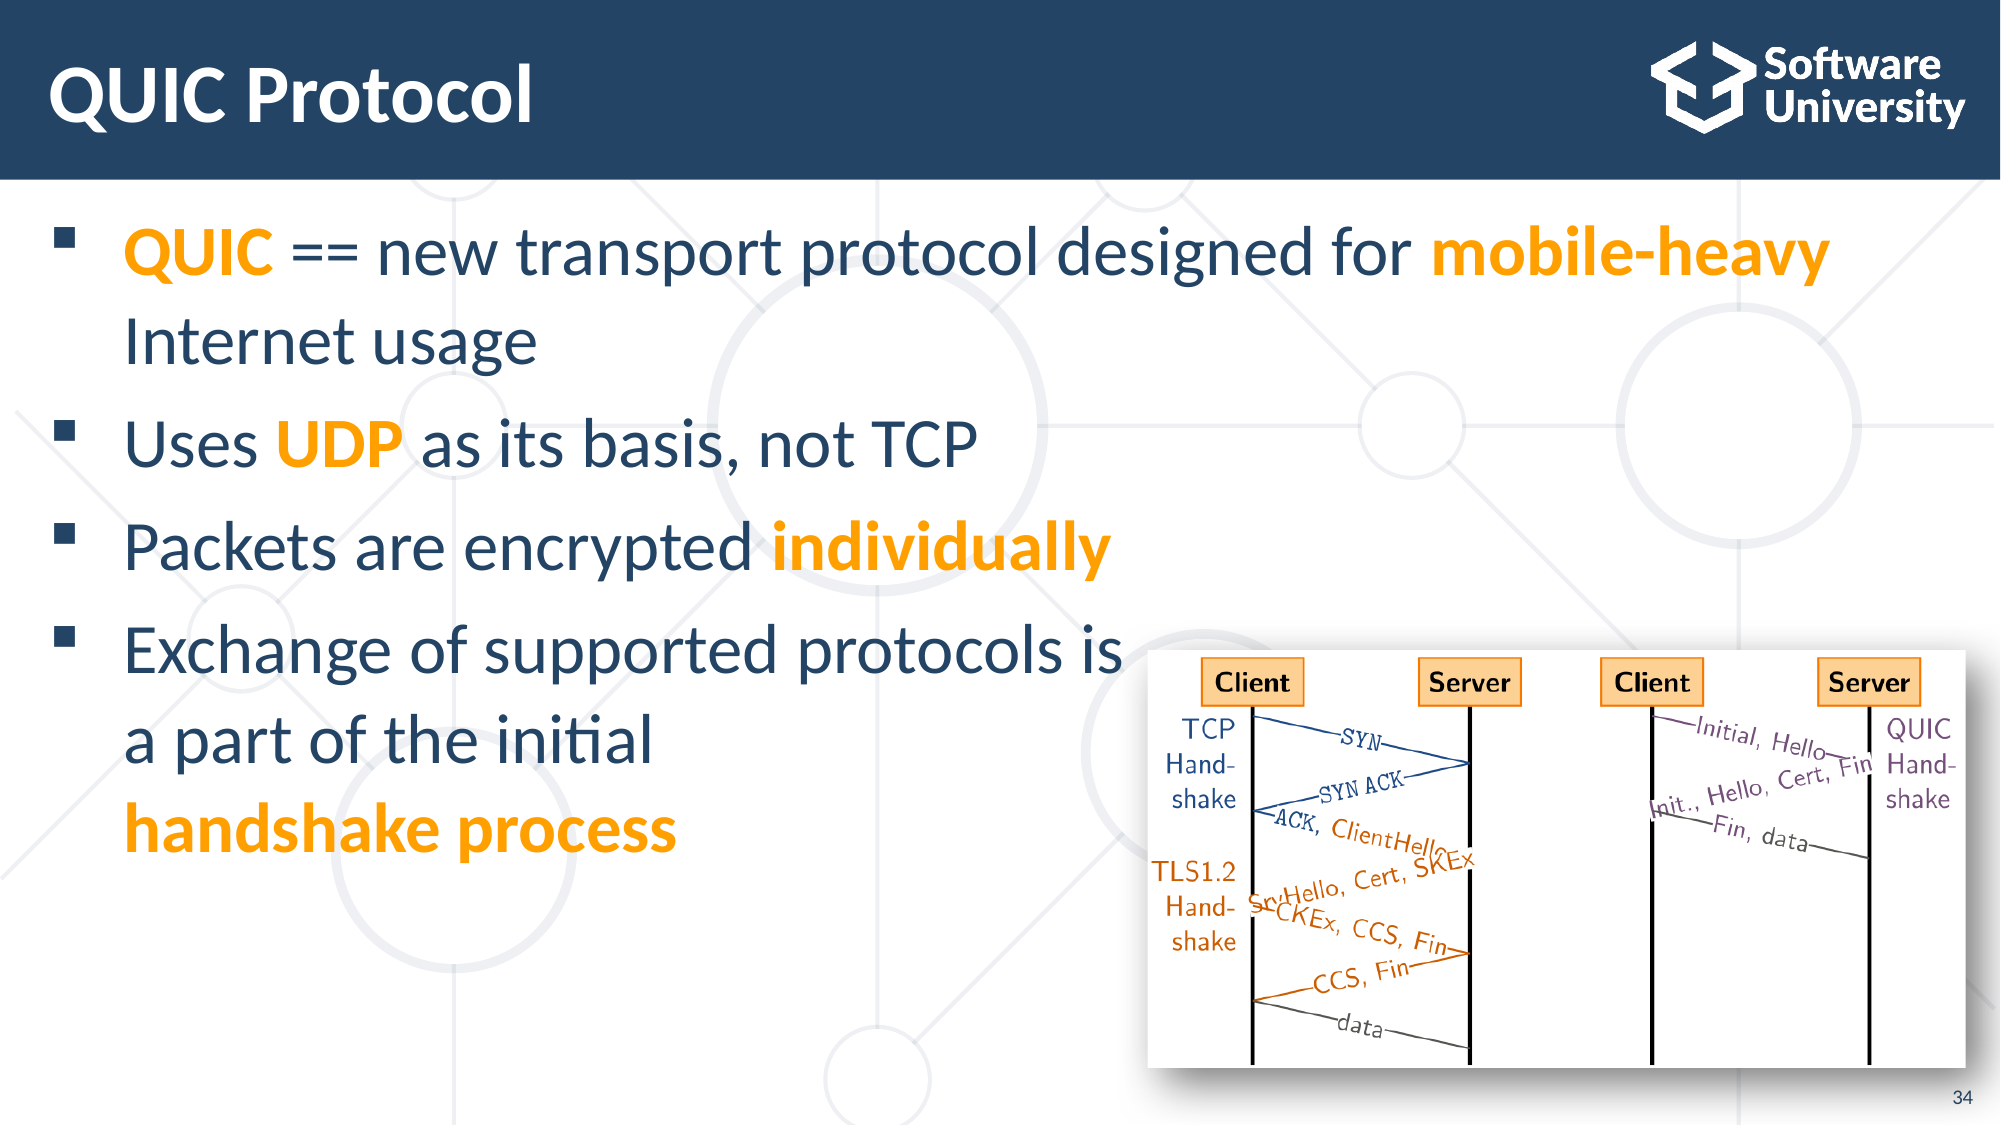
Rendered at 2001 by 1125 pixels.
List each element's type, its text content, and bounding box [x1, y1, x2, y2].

picture [1147, 650, 1966, 1068]
slide_number 34 [1949, 1107, 1989, 1117]
picture [1651, 41, 1966, 134]
list QUIC == new transport protocol designed for mobile-heavy Internet usage Uses UDP as its basis, not TCP Packets are encrypted individually Exchange of supported protocols is a part of the initial handshake process [30, 194, 1970, 1102]
title QUIC Protocol [31, 16, 1625, 162]
